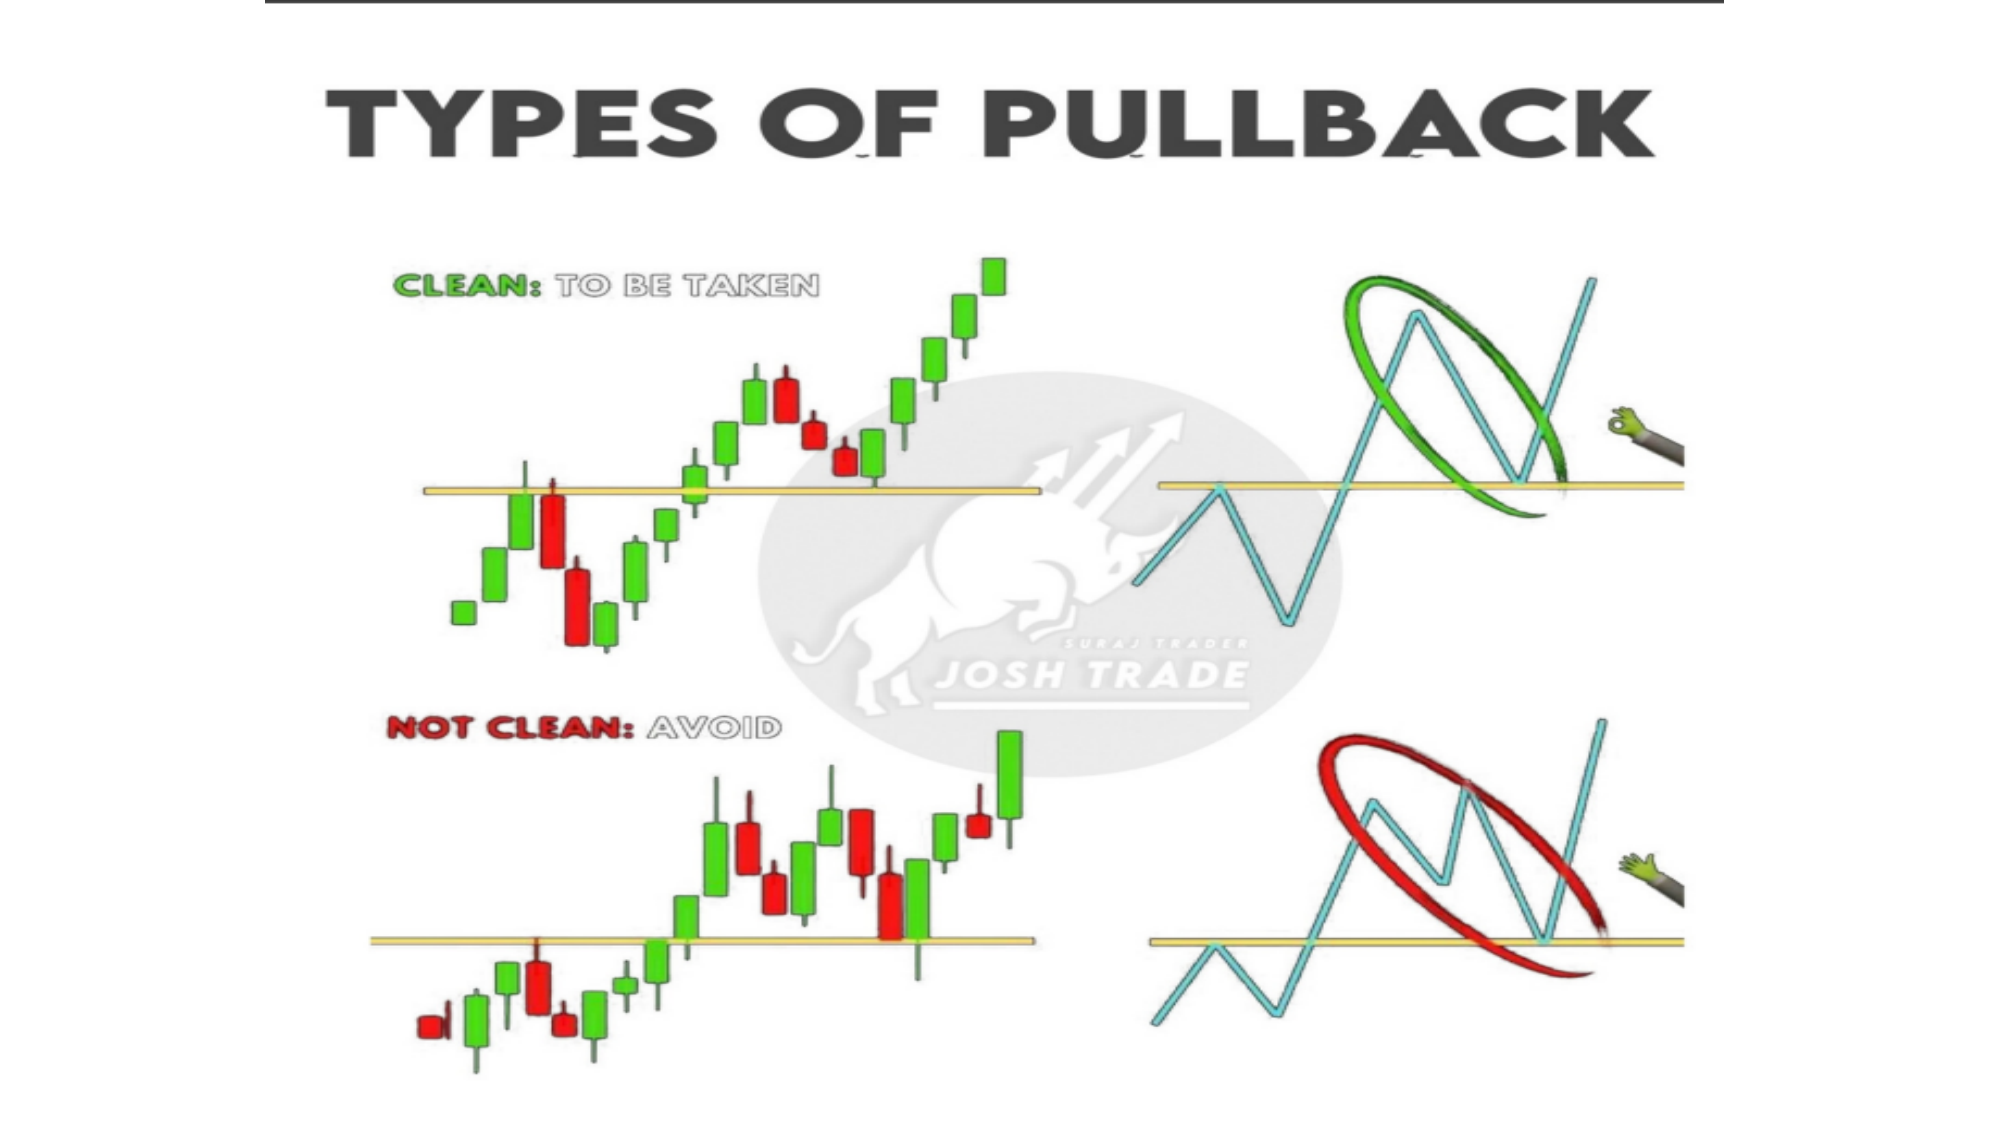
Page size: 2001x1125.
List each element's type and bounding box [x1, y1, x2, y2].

picture [265, 0, 1724, 1125]
